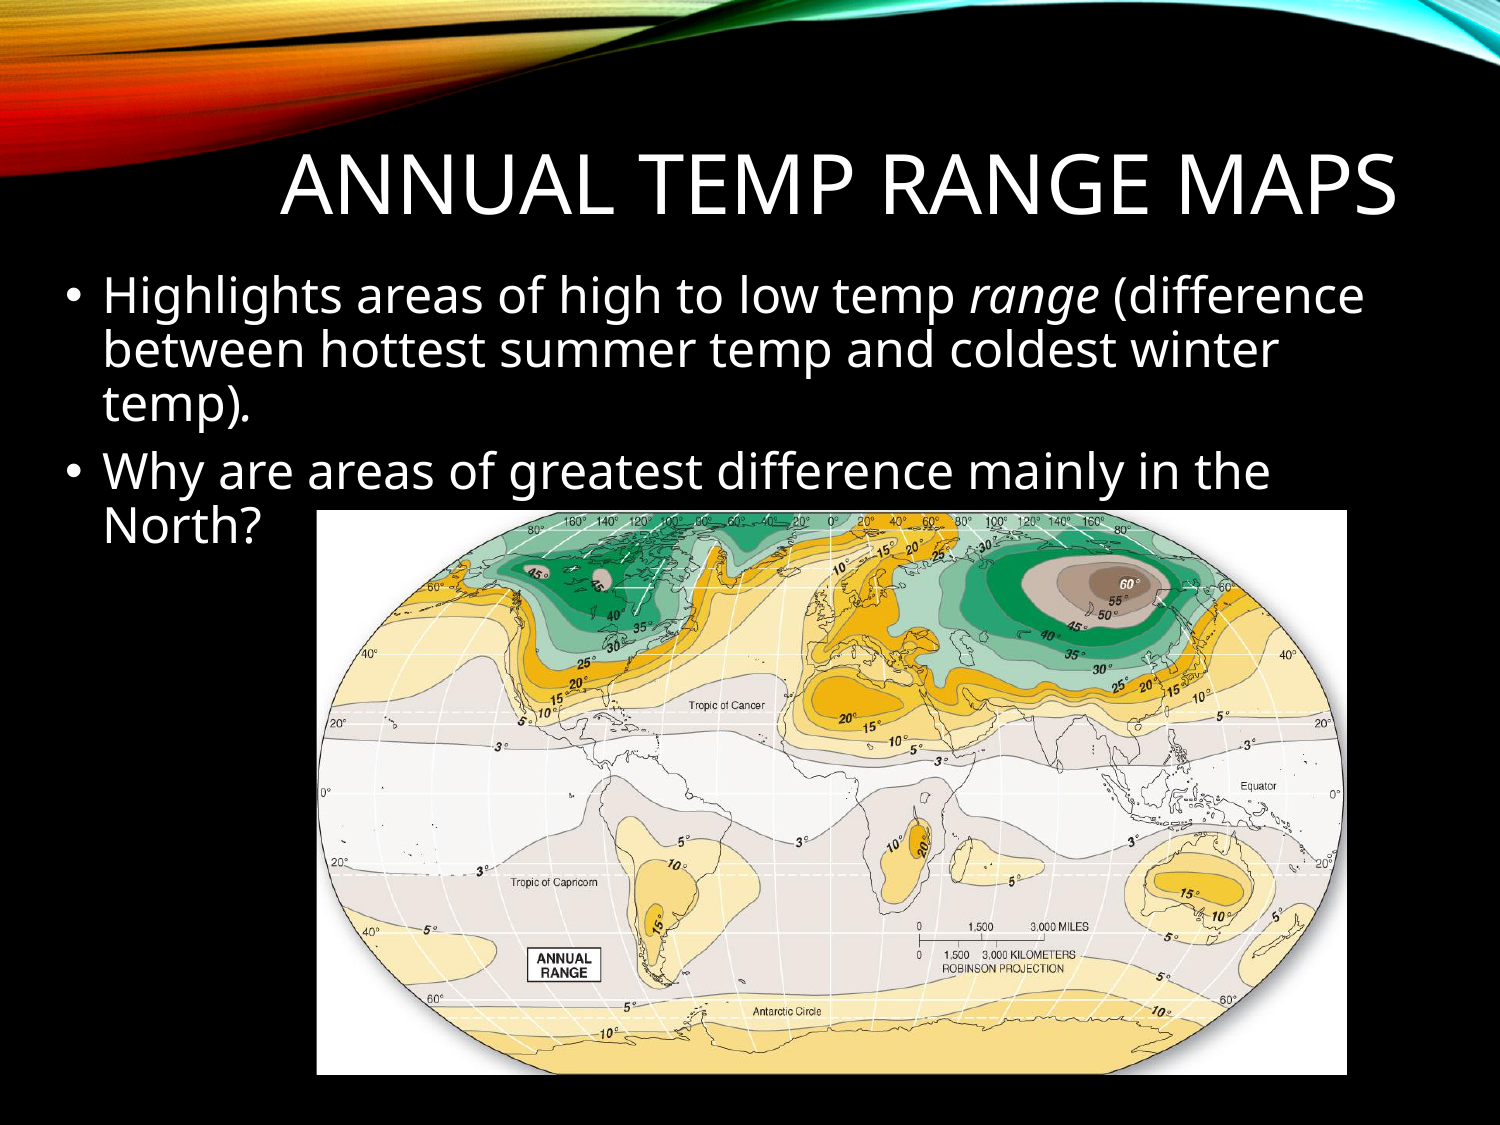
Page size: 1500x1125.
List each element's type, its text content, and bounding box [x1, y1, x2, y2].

title Annual Temp Range Maps [265, 81, 1450, 262]
picture [0, 0, 1500, 178]
list Highlights areas of high to low temp range (difference between hottest summer temp and coldest winter temp). Why are areas of greatest difference mainly in the North? [50, 262, 1450, 1000]
picture [316, 510, 1348, 1076]
